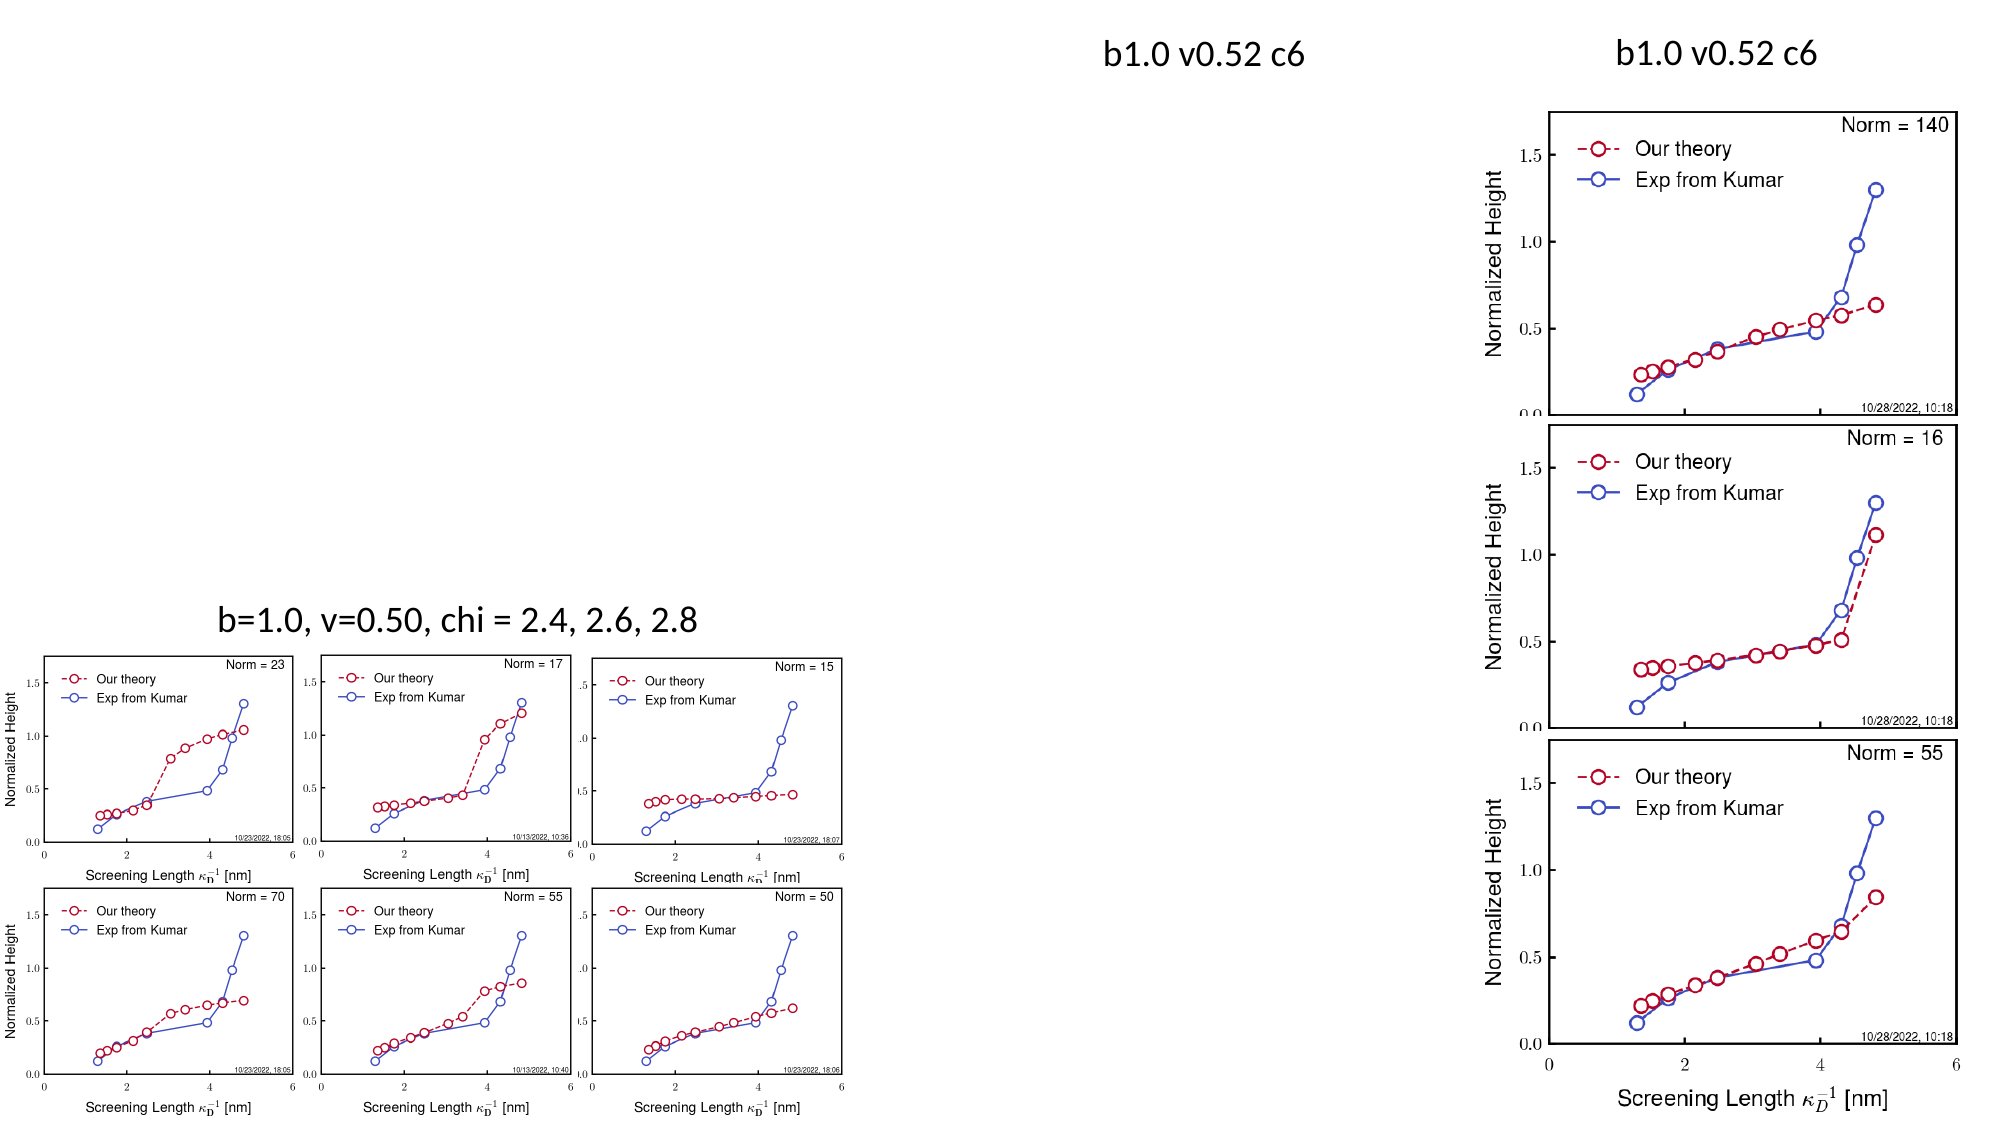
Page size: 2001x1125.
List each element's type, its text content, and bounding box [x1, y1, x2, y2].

picture [1477, 103, 1968, 1122]
text_box b1.0 v0.52 c6 [1530, 20, 1903, 80]
text_box b=1.0, v=0.50, chi = 2.4, 2.6, 2.8 [160, 587, 755, 648]
text_box b1.0 v0.52 c6 [1017, 21, 1391, 82]
picture [0, 650, 849, 1123]
